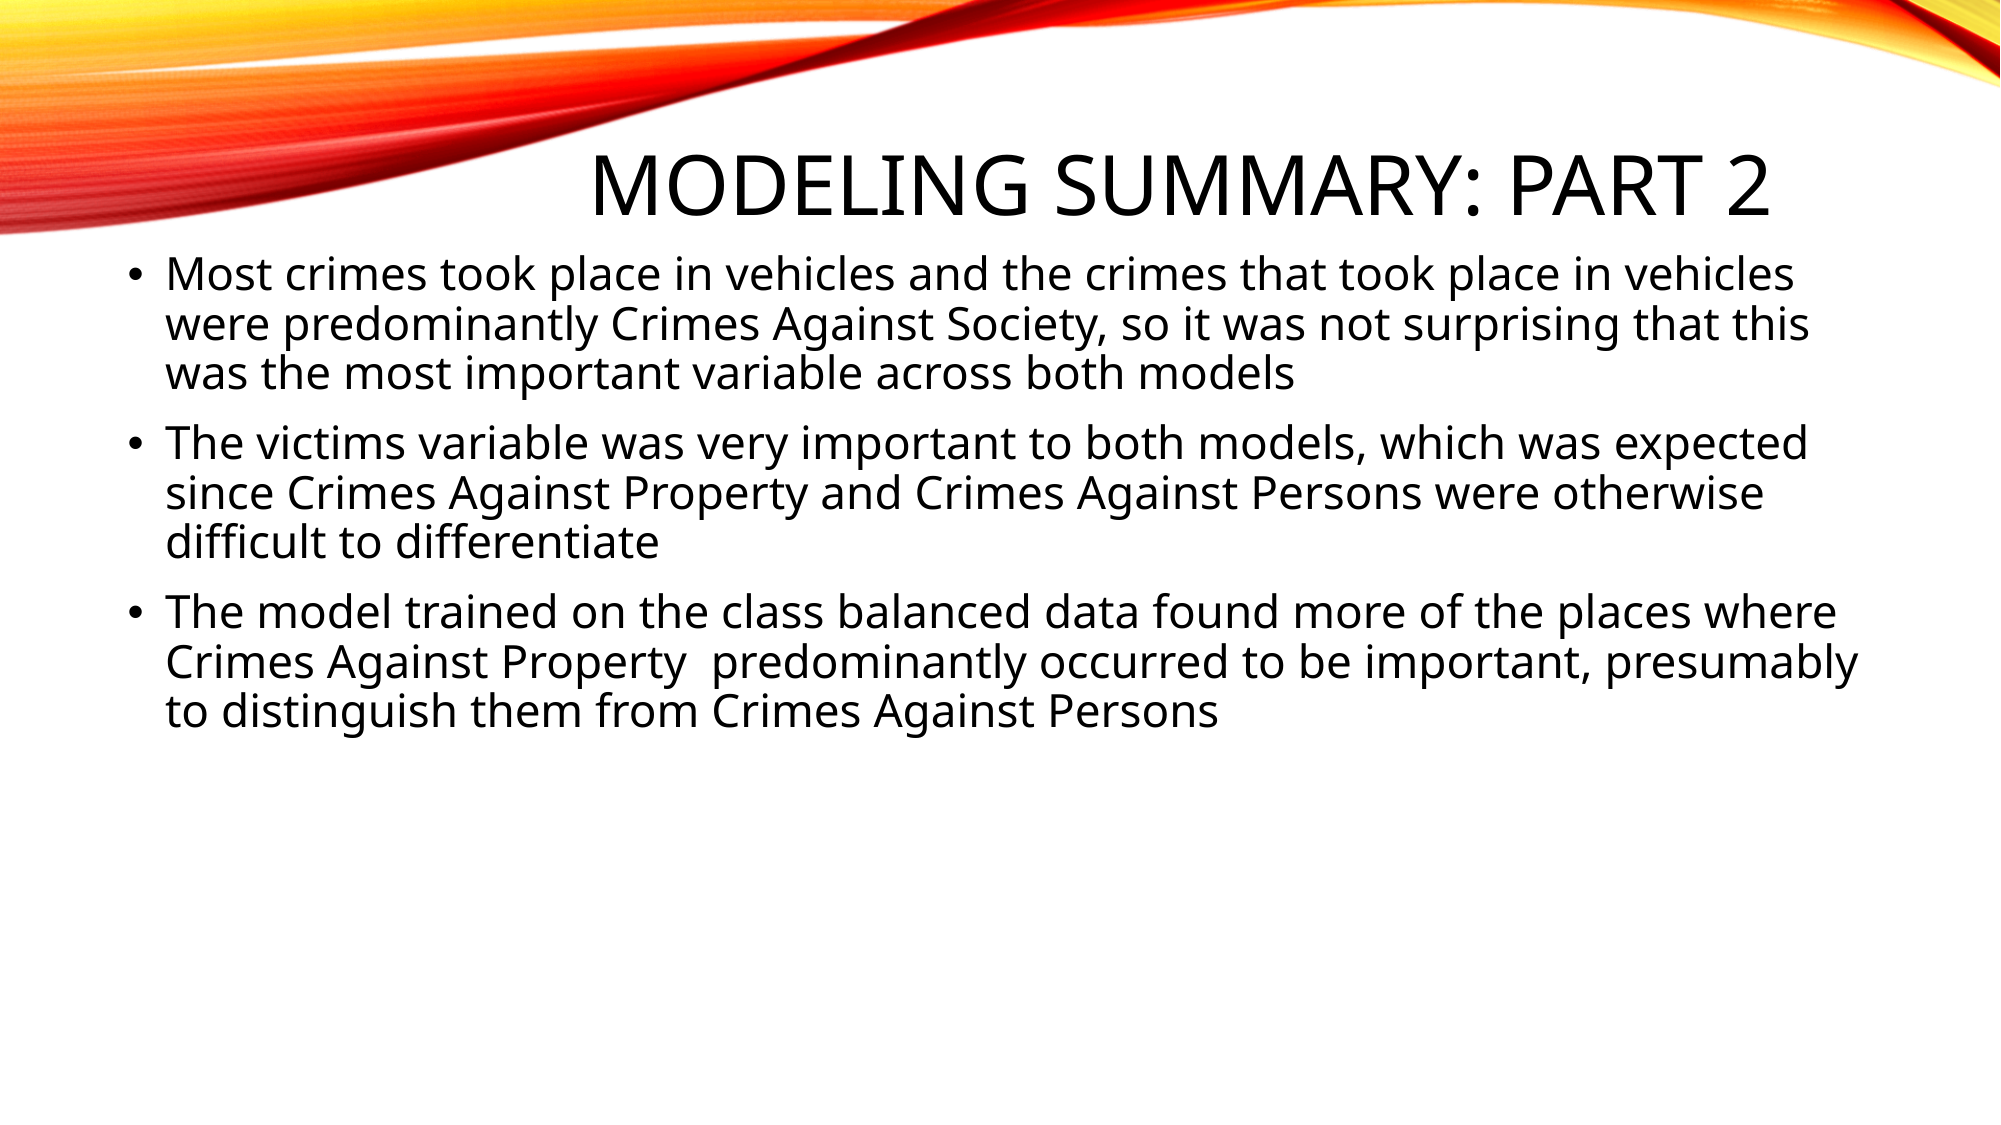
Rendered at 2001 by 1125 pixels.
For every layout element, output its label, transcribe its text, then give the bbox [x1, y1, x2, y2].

title Modeling summary: Part 2 [474, 82, 1888, 243]
list Most crimes took place in vehicles and the crimes that took place in vehicles were predominantly Crimes Against Society, so it was not surprising that this was the most important variable across both models The victims variable was very important to both models, which was expected since Crimes Against Property and Crimes Against Persons were otherwise difficult to differentiate The model trained on the class balanced data found more of the places where Crimes Against Property predominantly occurred to be important, presumably to distinguish them from Crimes Against Persons [112, 243, 1888, 1088]
picture [0, 0, 2000, 237]
